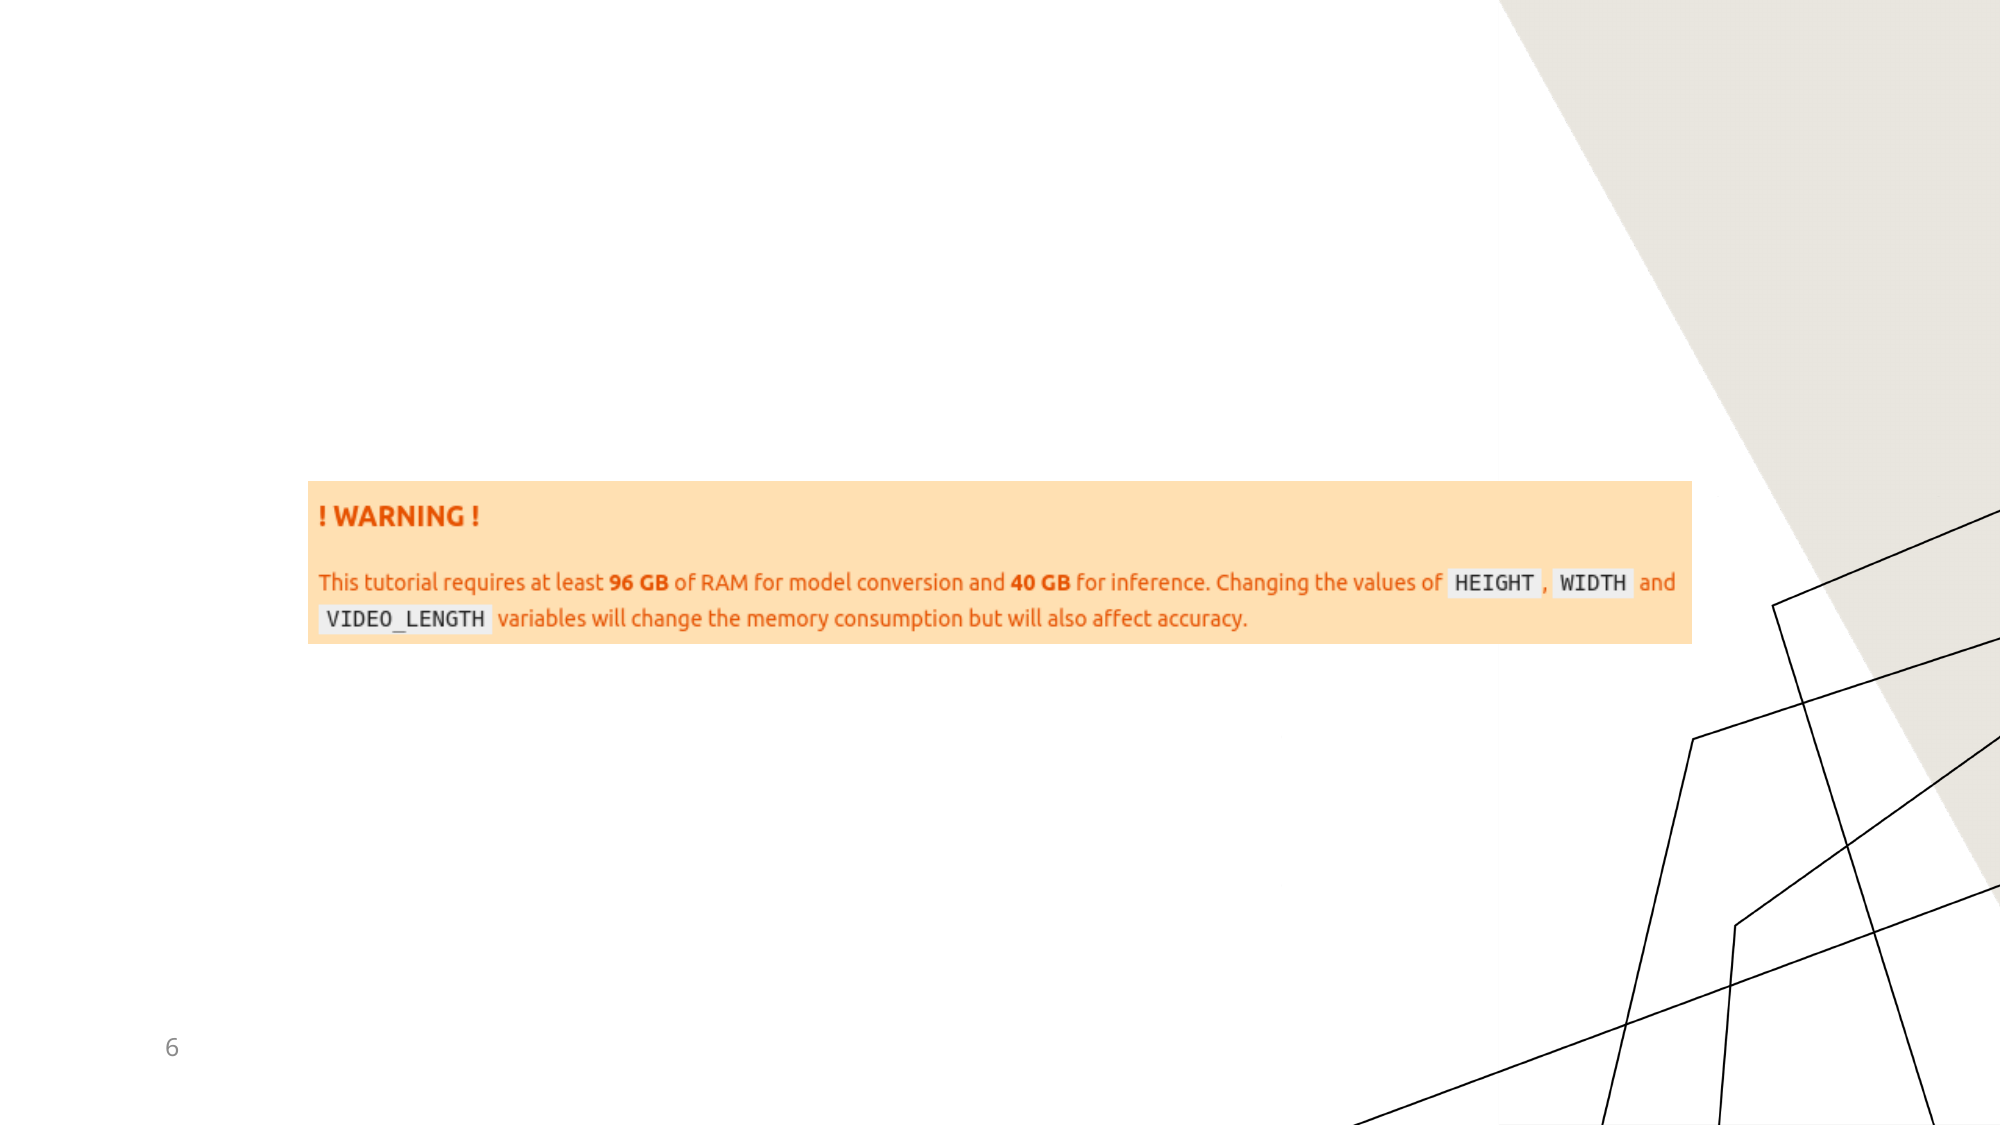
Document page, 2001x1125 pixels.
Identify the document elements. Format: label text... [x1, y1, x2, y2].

slide_number 6 [150, 1024, 254, 1074]
picture [308, 0, 2000, 1125]
